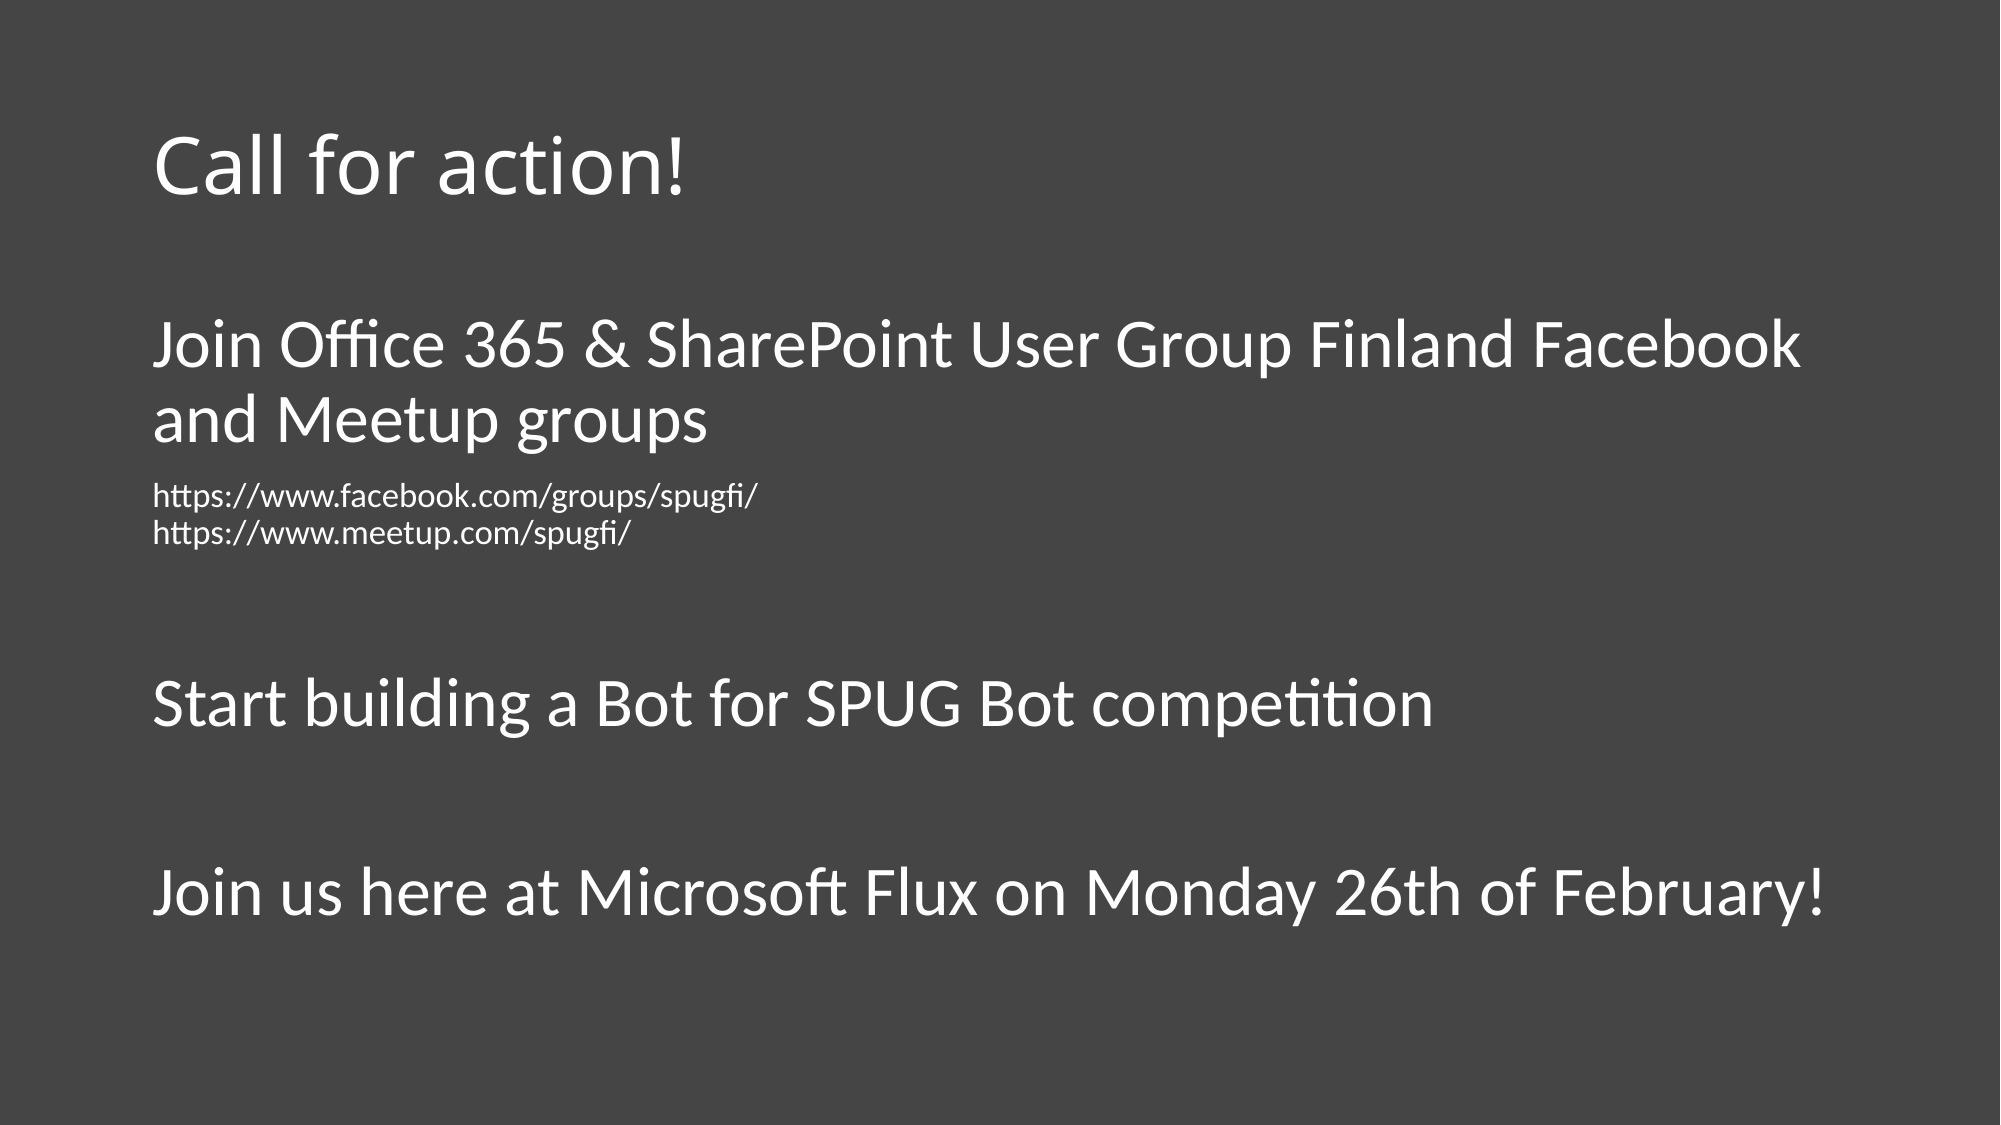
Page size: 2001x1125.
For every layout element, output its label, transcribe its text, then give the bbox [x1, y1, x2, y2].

title Call for action! [137, 59, 1863, 278]
list Join Office 365 & SharePoint User Group Finland Facebook and Meetup groups https://www.facebook.com/groups/spugfi/ https://www.meetup.com/spugfi/ Start building a Bot for SPUG Bot competition Join us here at Microsoft Flux on Monday 26th of February! [137, 299, 1863, 1014]
